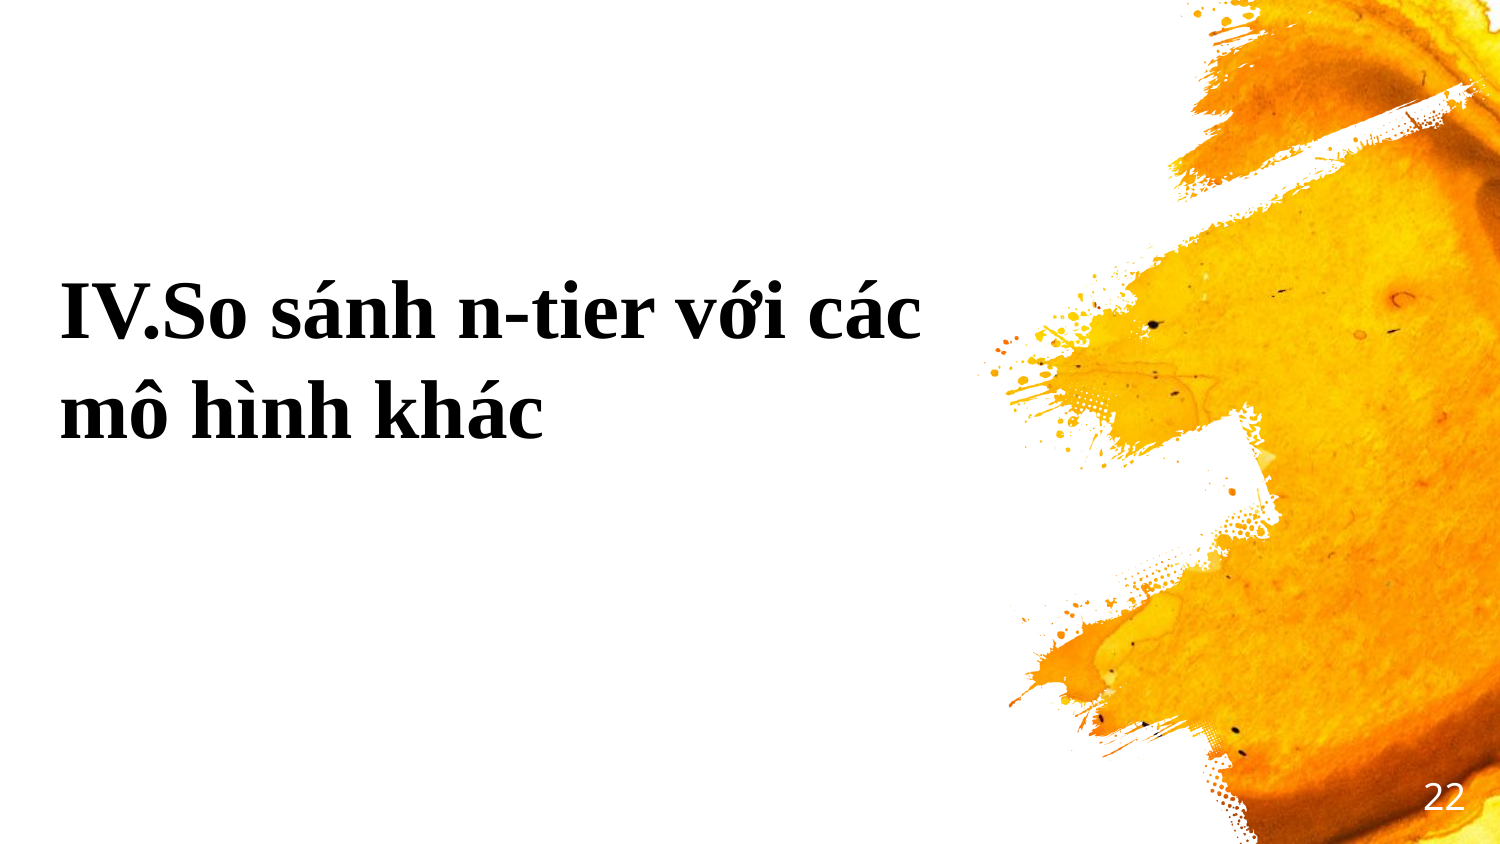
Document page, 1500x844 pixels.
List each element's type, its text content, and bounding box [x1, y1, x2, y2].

text_box IV.So sánh n-tier với các mô hình khác [44, 248, 978, 463]
slide_number 22 [1391, 766, 1482, 832]
picture [0, 0, 1500, 844]
